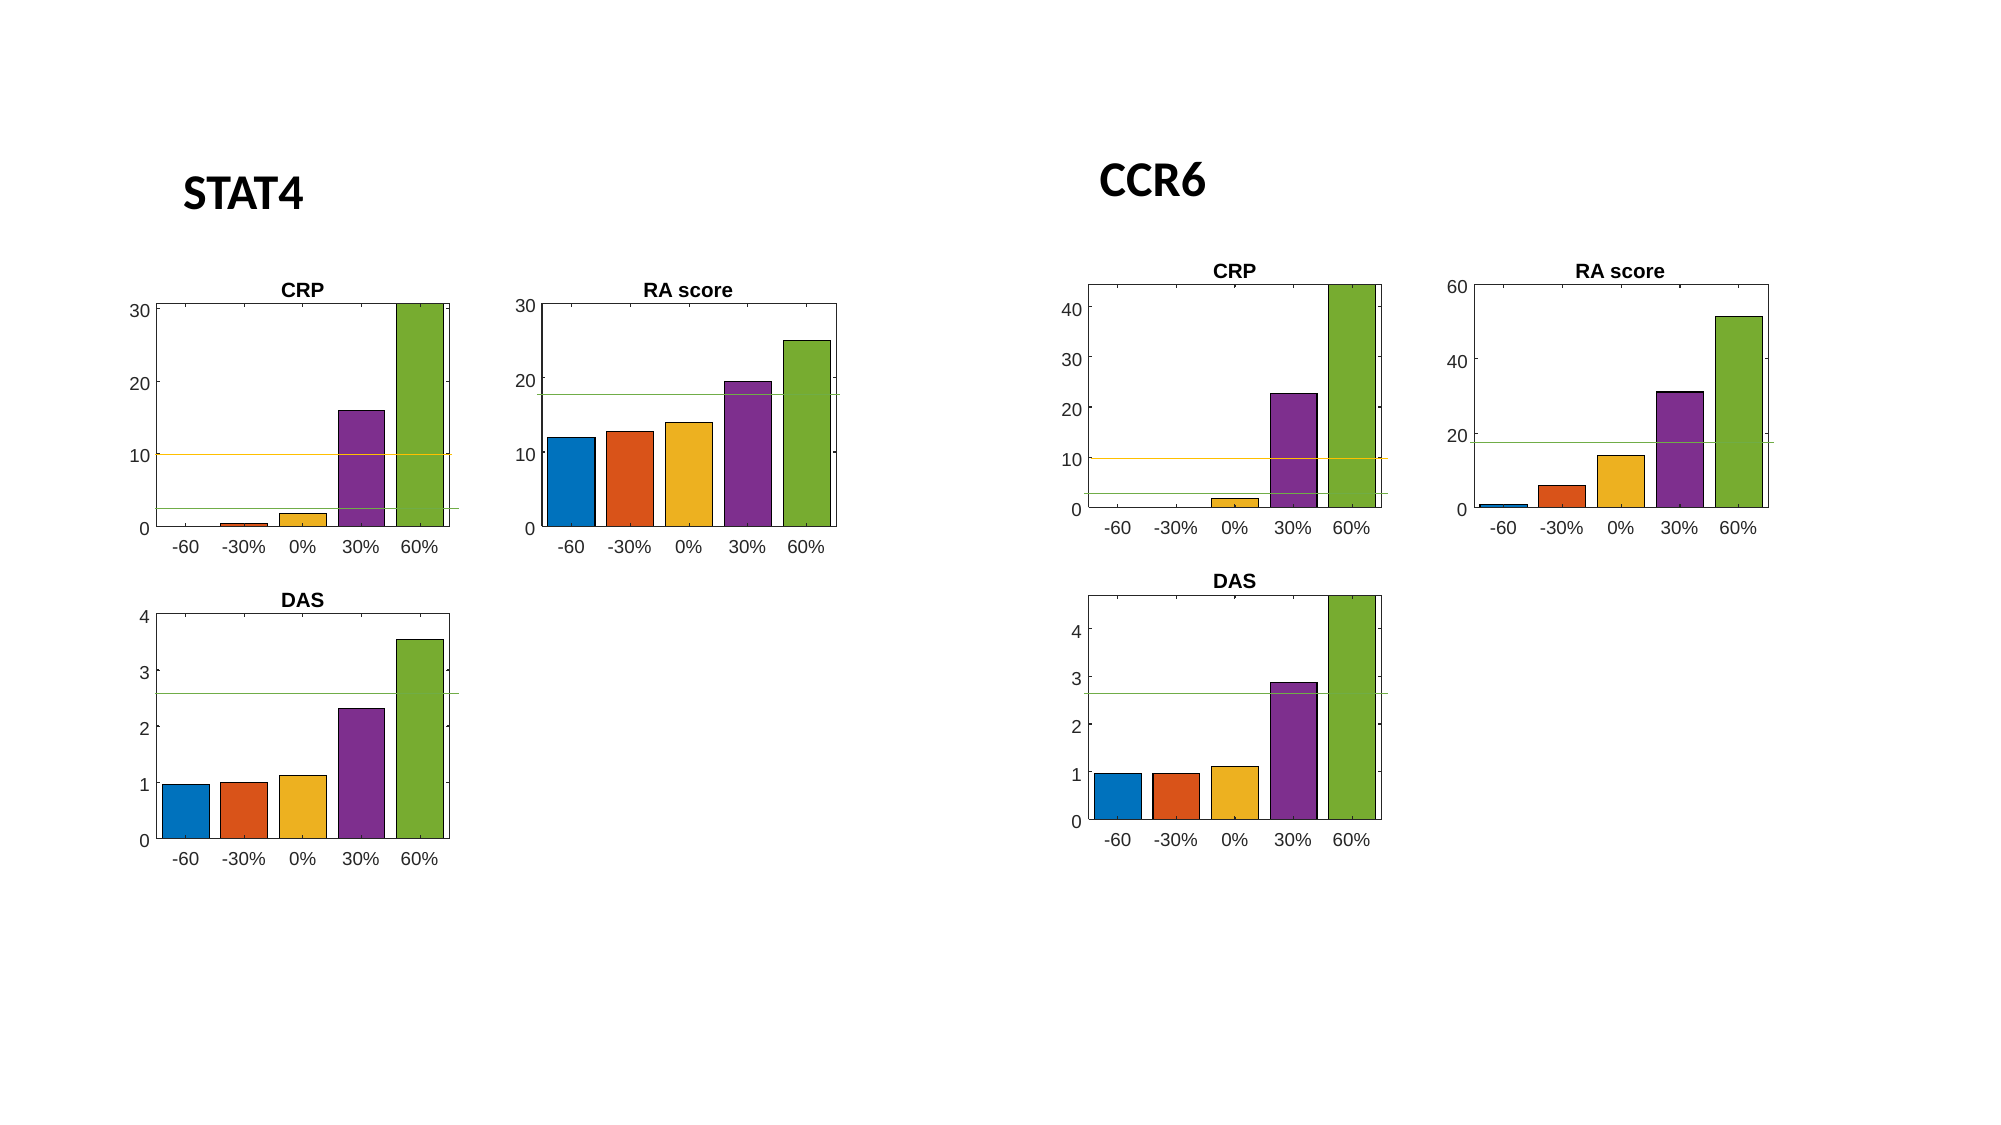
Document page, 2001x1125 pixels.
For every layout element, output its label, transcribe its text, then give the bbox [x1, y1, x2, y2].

text_box CCR6 [1084, 139, 1221, 214]
picture [42, 253, 918, 910]
picture [974, 234, 1850, 891]
text_box STAT4 [168, 152, 319, 227]
